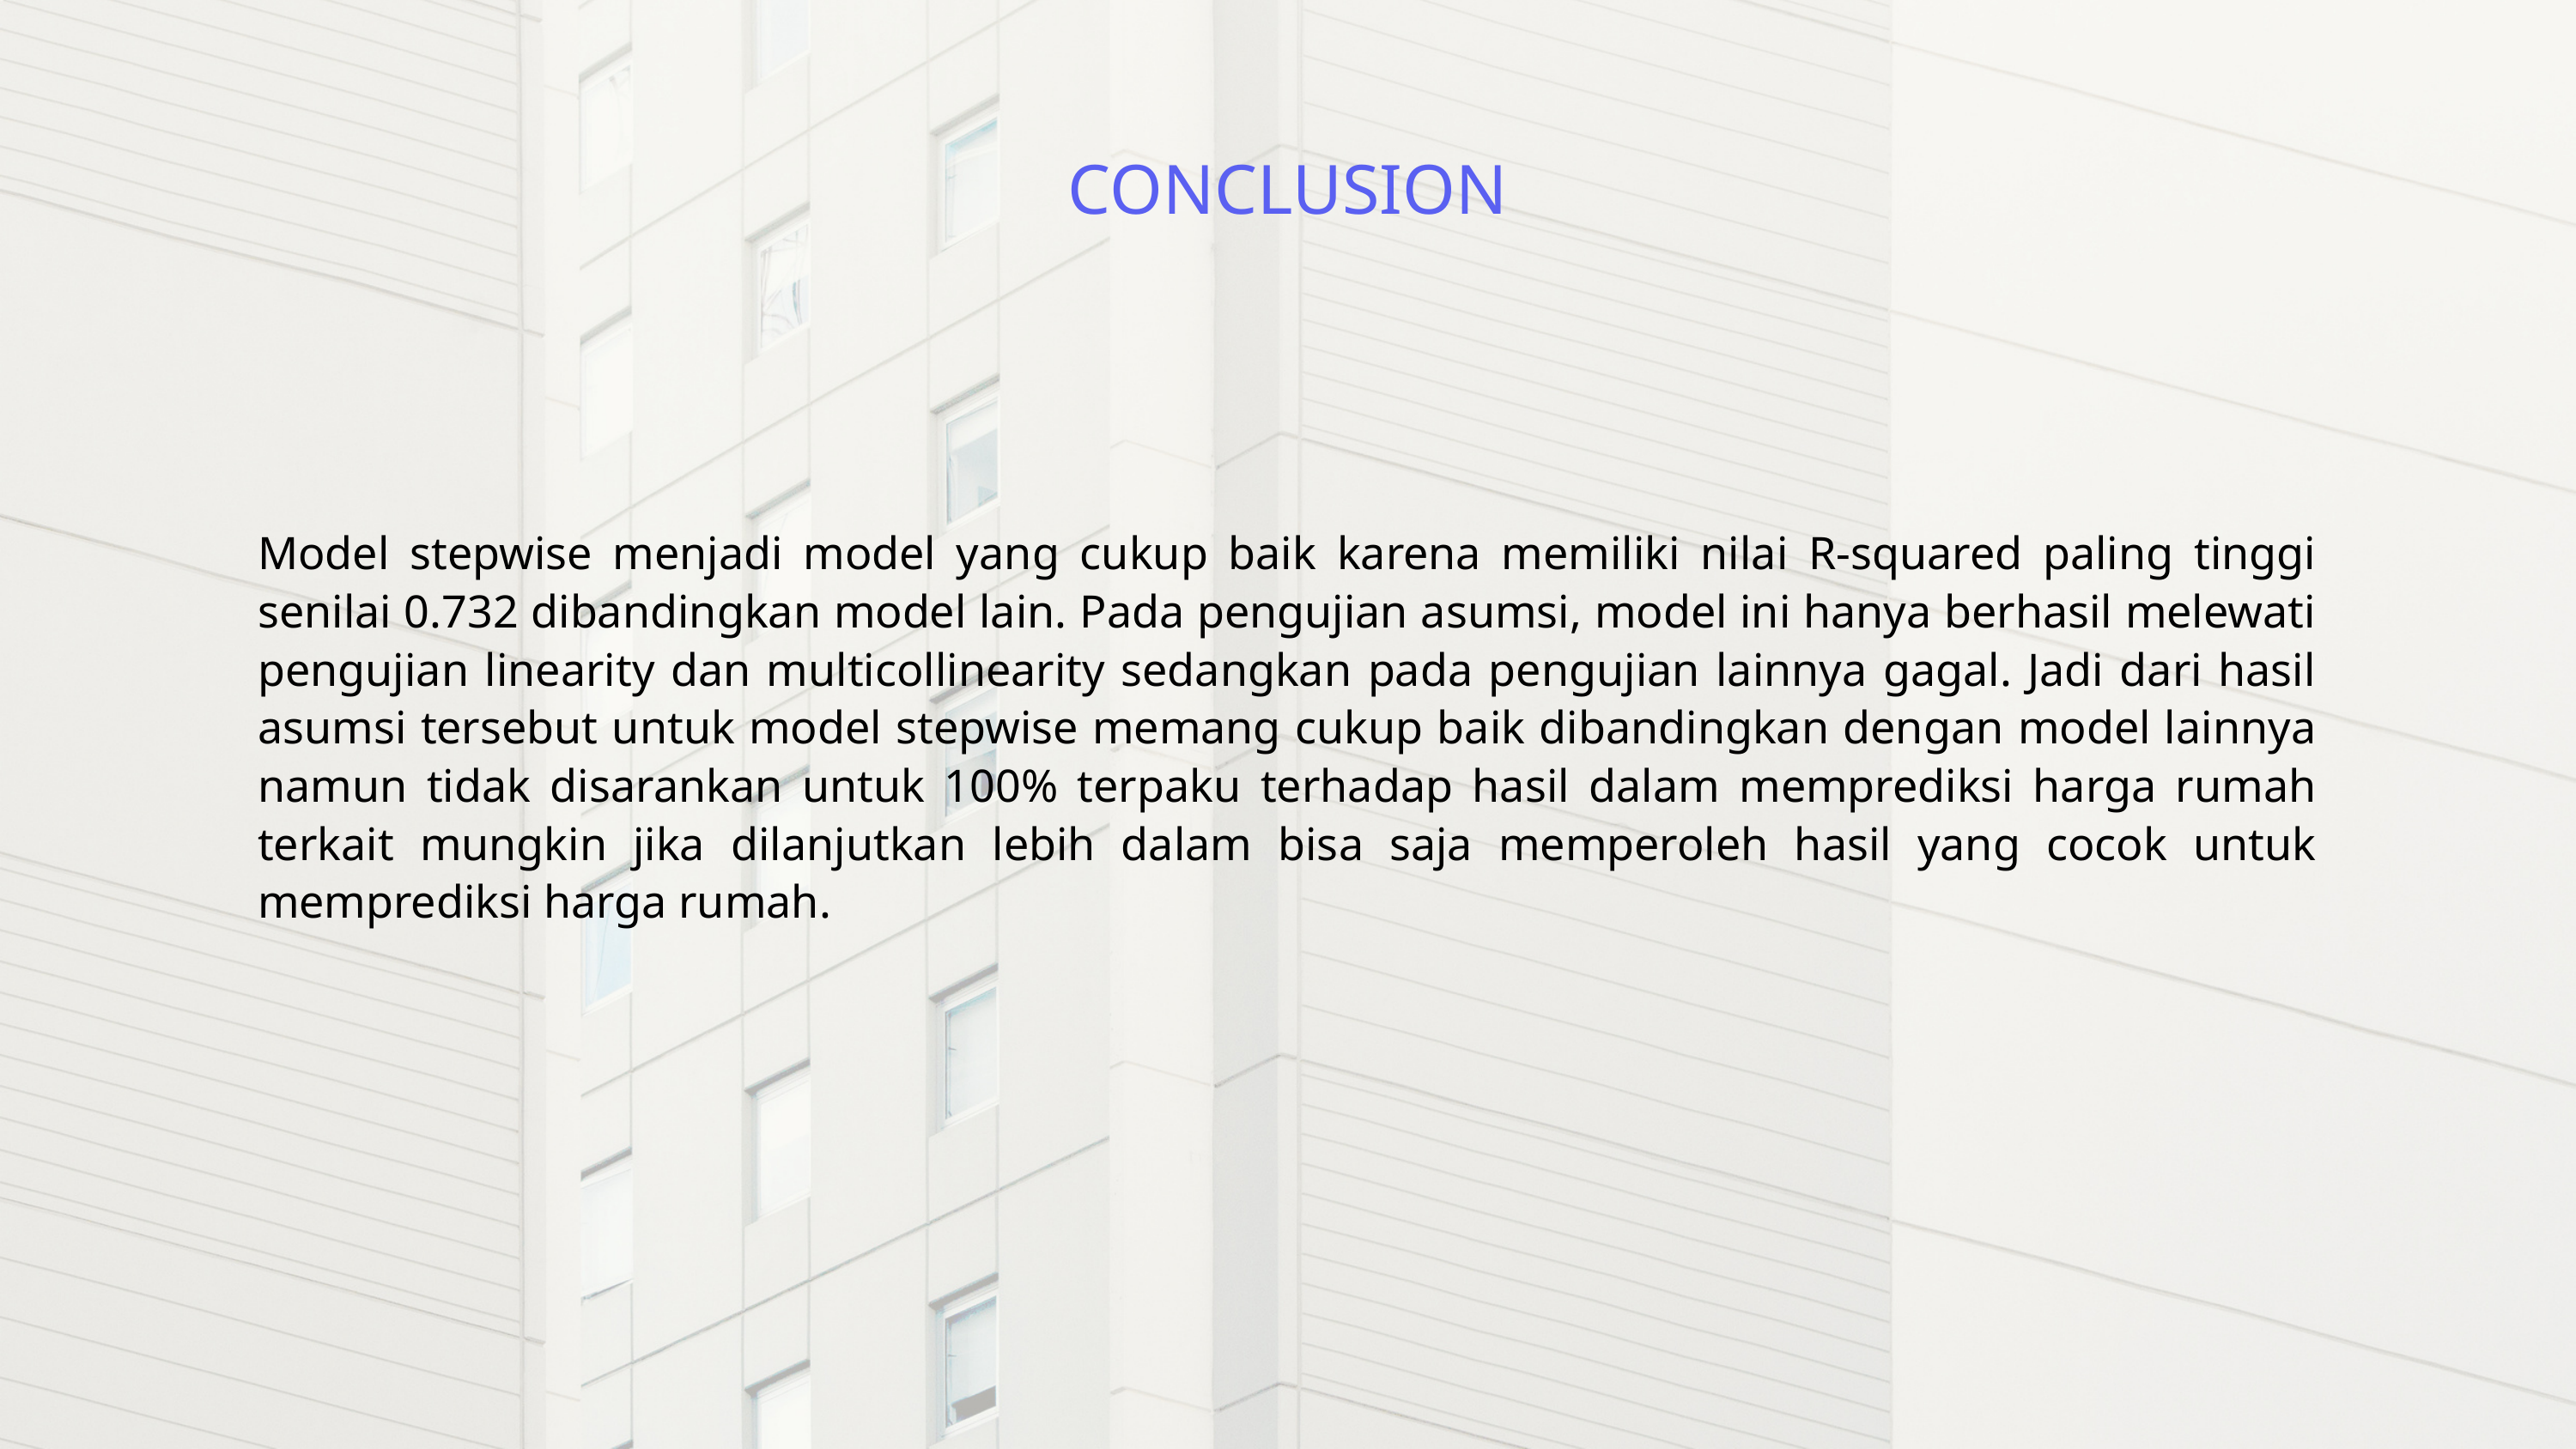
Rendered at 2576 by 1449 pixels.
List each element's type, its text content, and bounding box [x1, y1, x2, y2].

text_box CONCLUSION [1005, 132, 1571, 228]
text_box Model stepwise menjadi model yang cukup baik karena memiliki nilai R-squared paling tinggi senilai 0.732 dibandingkan model lain. Pada pengujian asumsi, model ini hanya berhasil melewati pengujian linearity dan multicollinearity sedangkan pada pengujian lainnya gagal. Jadi dari hasil asumsi tersebut untuk model stepwise memang cukup baik dibandingkan dengan model lainnya namun tidak disarankan untuk 100% terpaku terhadap hasil dalam memprediksi harga rumah terkait mungkin jika dilanjutkan lebih dalam bisa saja memperoleh hasil yang cocok untuk memprediksi harga rumah. [258, 520, 2318, 928]
text_box [0, 0, 2576, 1449]
